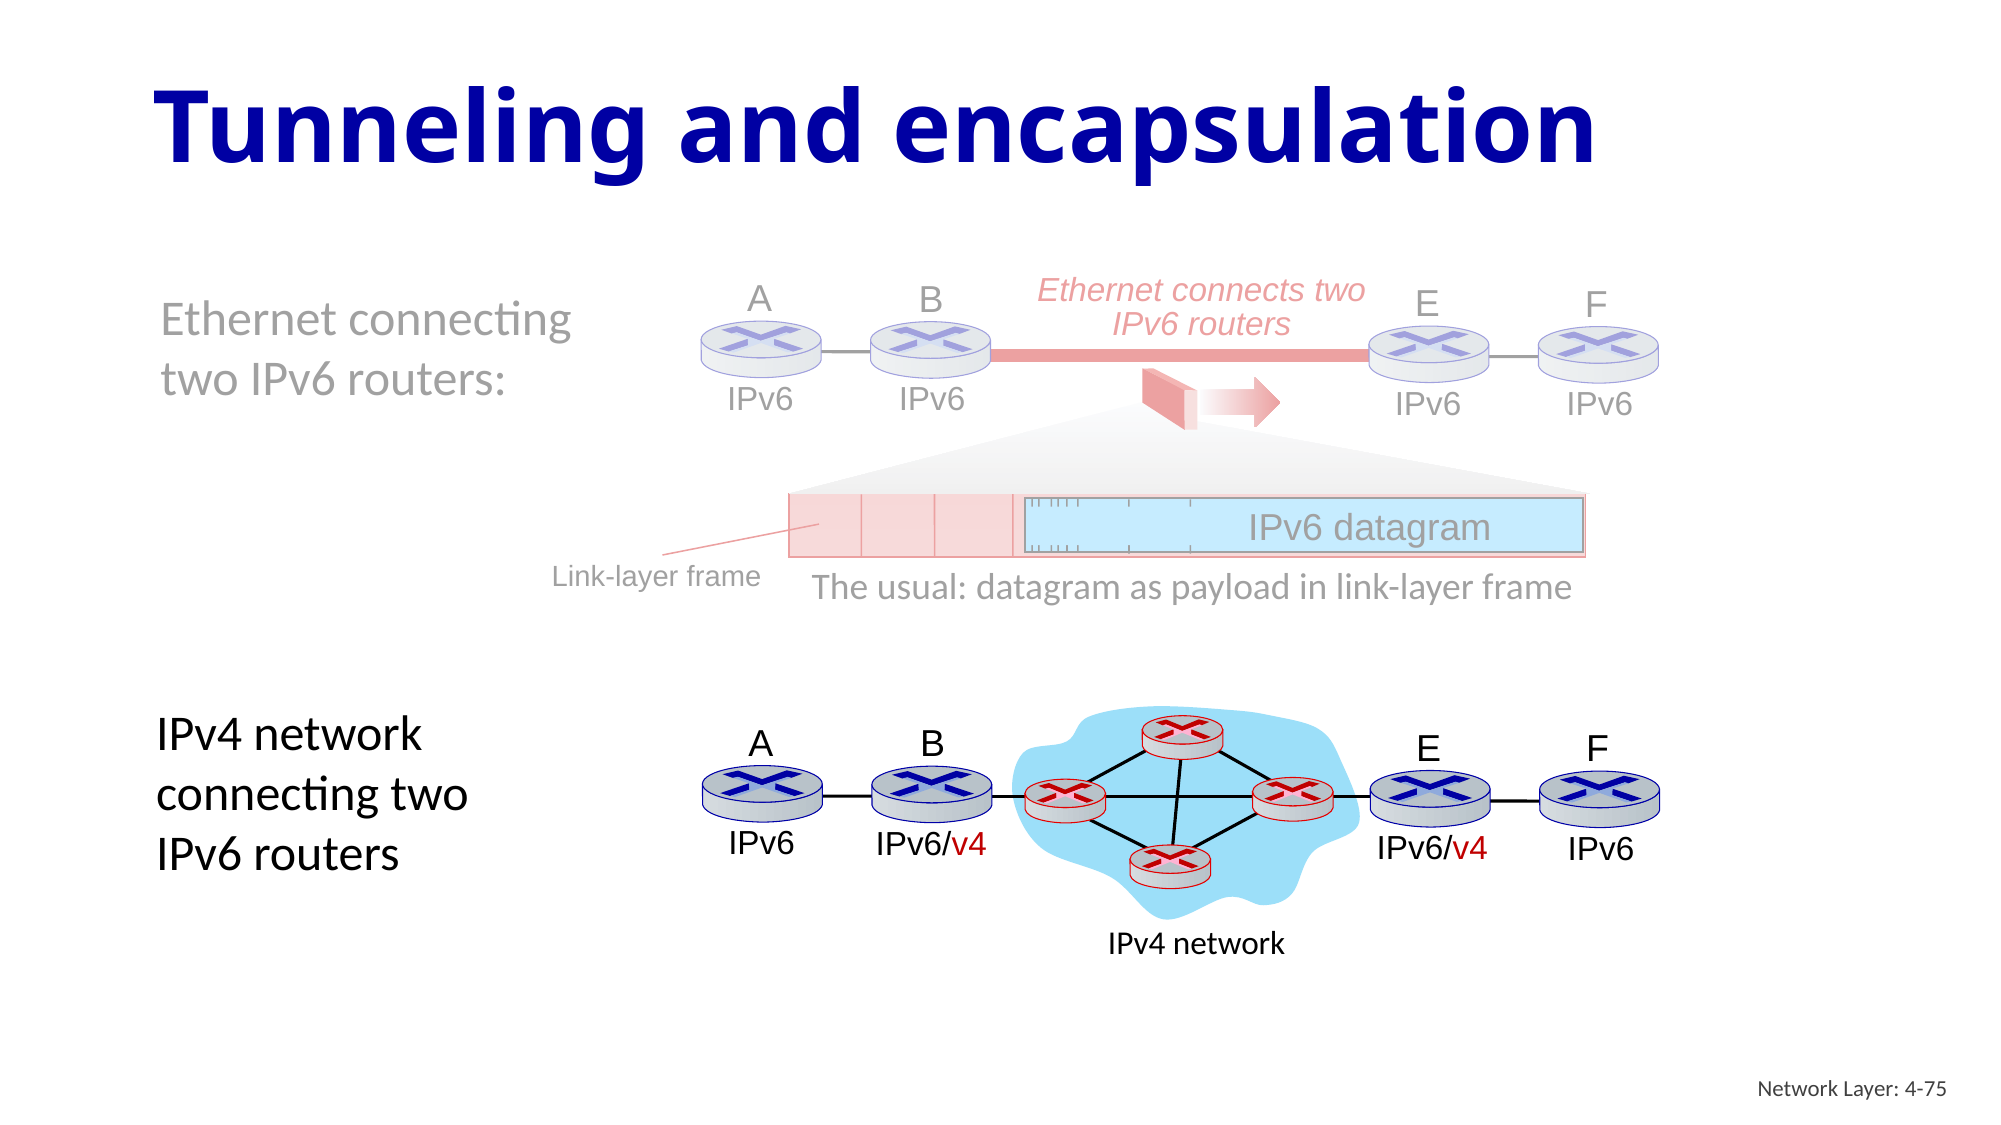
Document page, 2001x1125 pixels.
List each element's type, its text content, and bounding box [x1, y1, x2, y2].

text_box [702, 700, 1660, 969]
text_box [532, 524, 819, 601]
title Tunneling and encapsulation [137, 56, 1863, 204]
text_box IPv4 network connecting two IPv6 routers [141, 692, 562, 888]
text_box [134, 221, 1786, 619]
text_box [788, 401, 1591, 558]
slide_number Network Layer: 4-75 [1512, 1056, 1963, 1117]
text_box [1142, 368, 1280, 430]
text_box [701, 266, 1659, 430]
